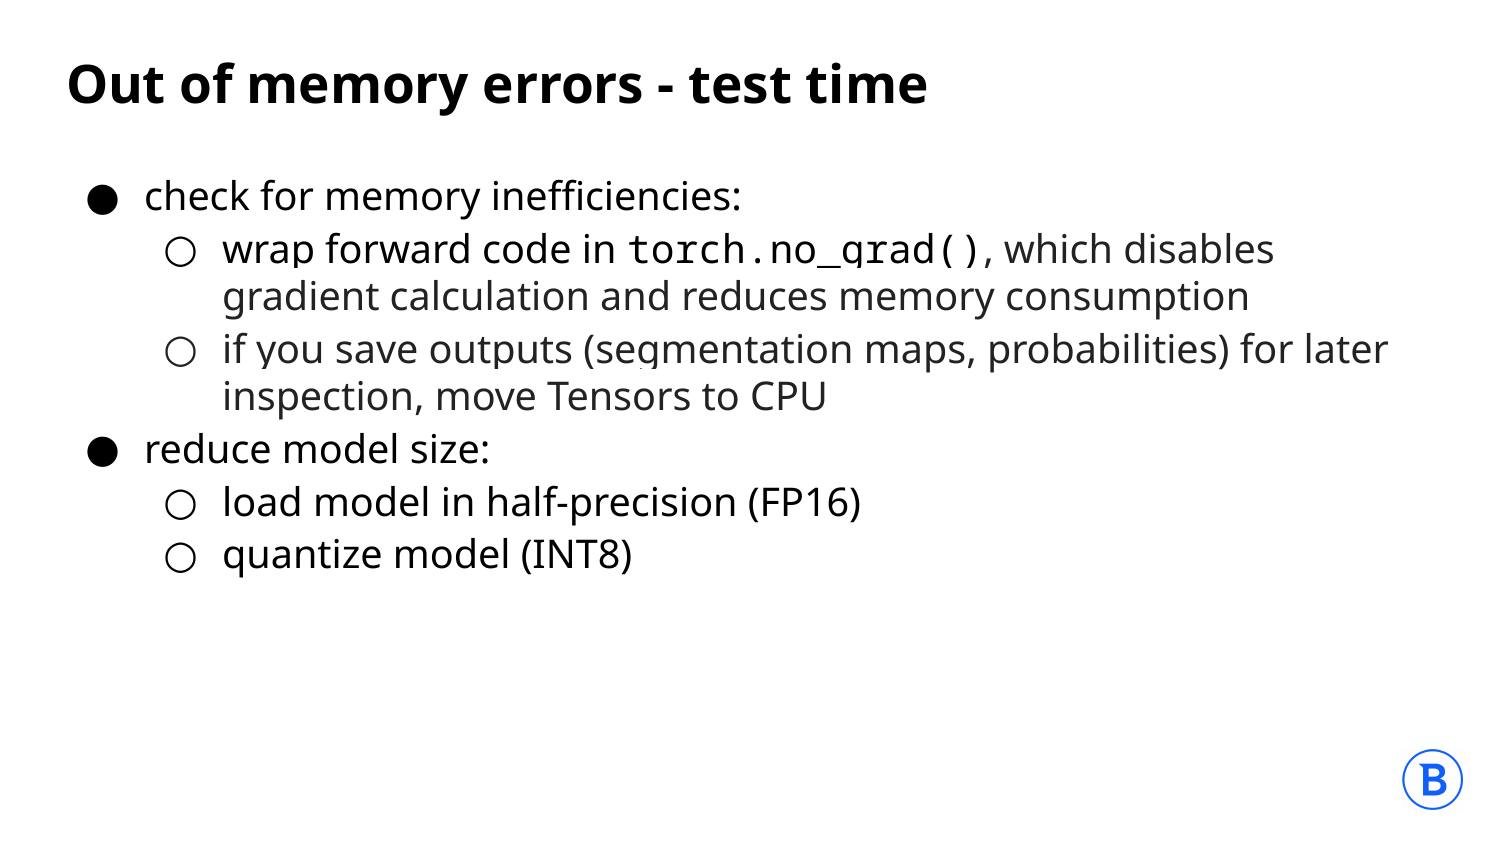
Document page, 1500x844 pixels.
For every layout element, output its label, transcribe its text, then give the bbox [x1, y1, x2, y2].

title Out of memory errors - test time [51, 35, 1449, 130]
picture [1402, 749, 1463, 810]
list check for memory inefficiencies: wrap forward code in torch.no_grad(), which disables gradient calculation and reduces memory consumption if you save outputs (segmentation maps, probabilities) for later inspection, move Tensors to CPU reduce model size: load model in half-precision (FP16) quantize model (INT8) [51, 156, 1419, 802]
